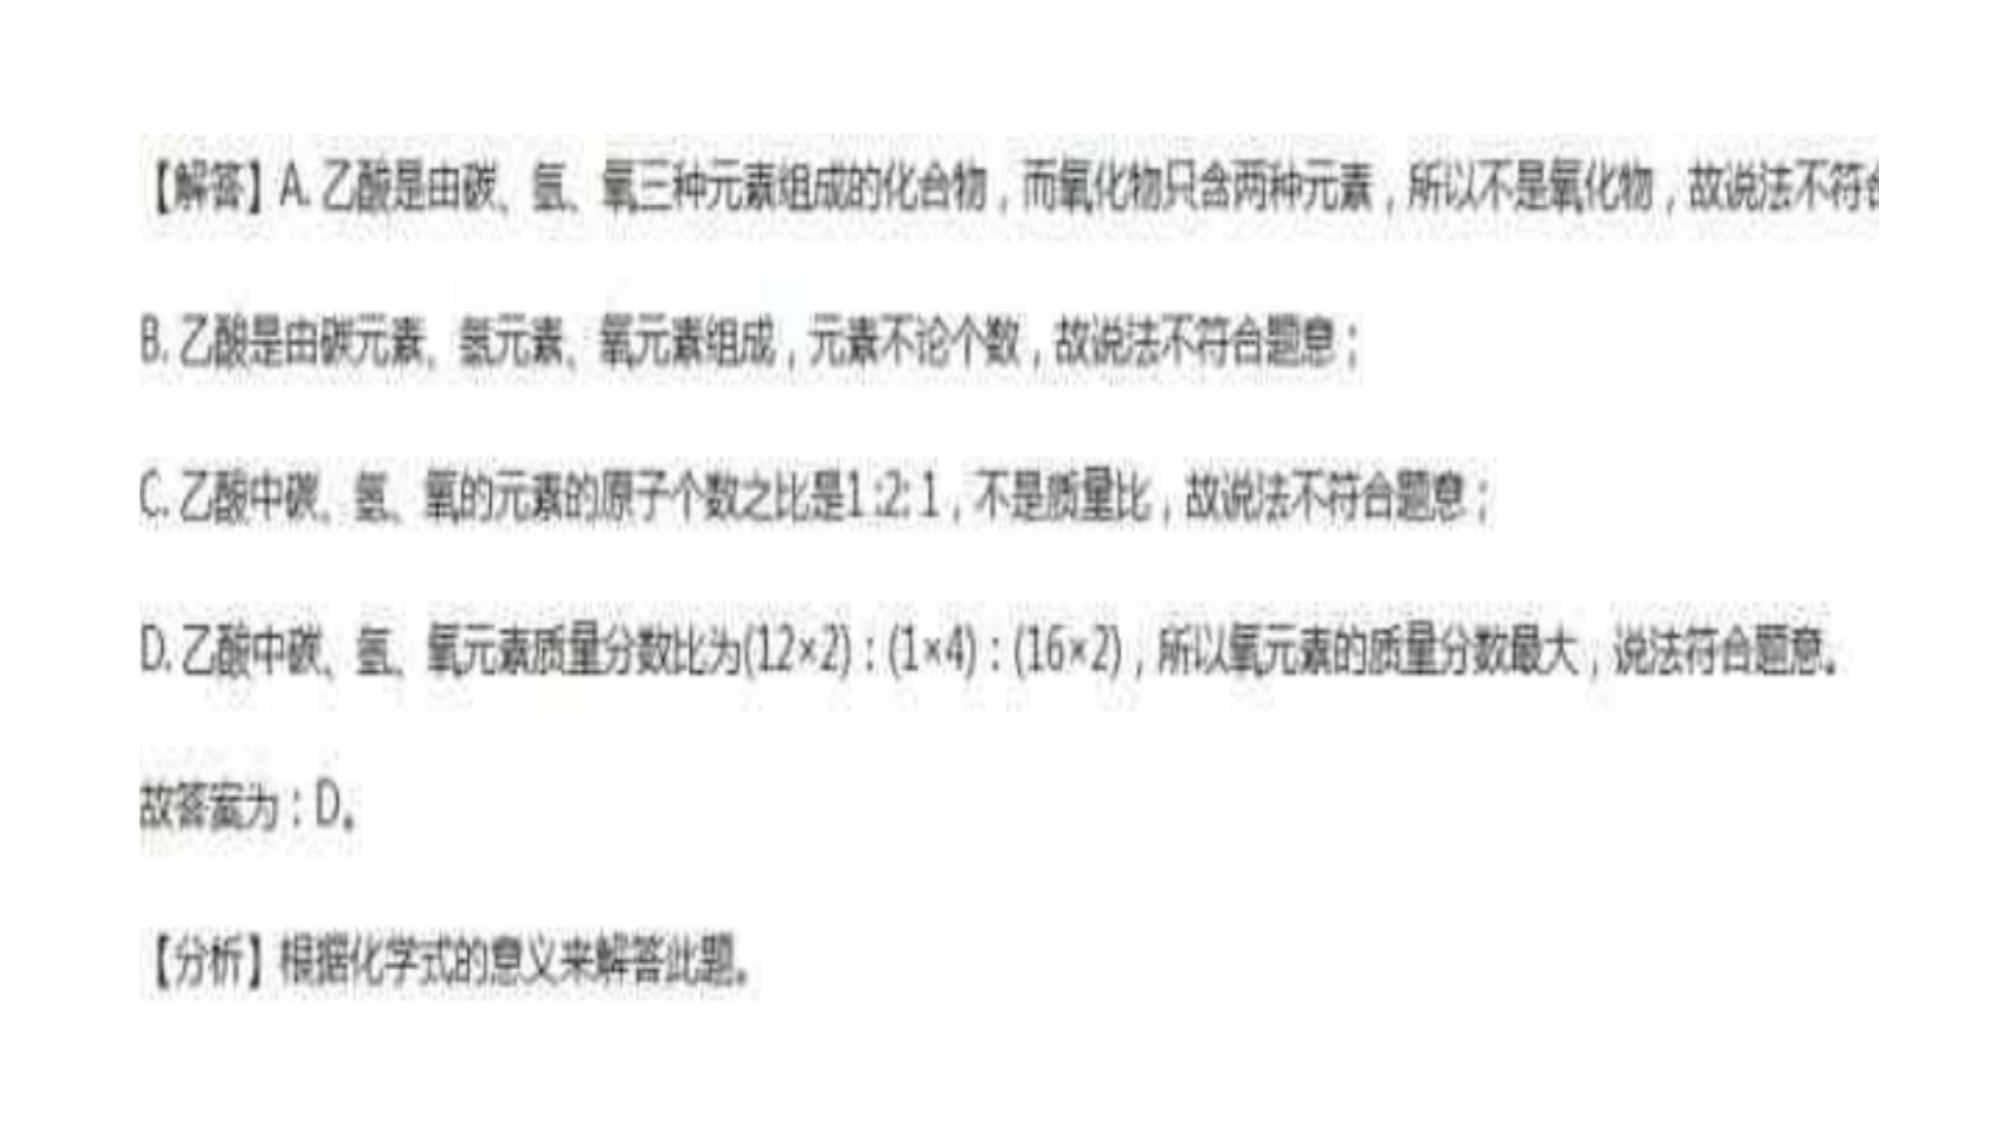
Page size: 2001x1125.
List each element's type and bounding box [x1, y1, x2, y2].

picture [121, 122, 1879, 1041]
